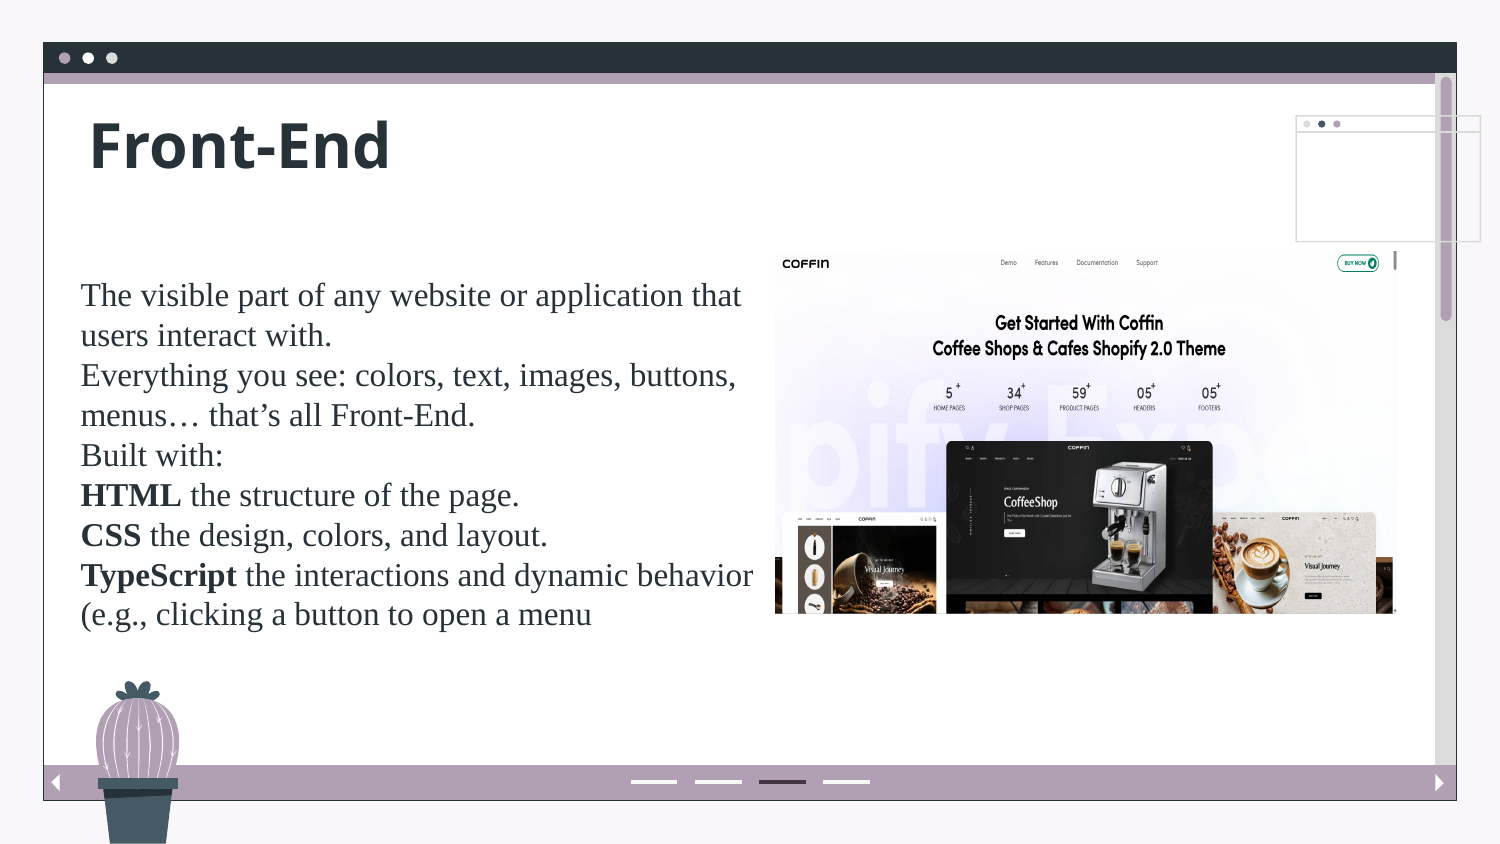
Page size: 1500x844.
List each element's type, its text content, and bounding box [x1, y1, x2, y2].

picture [775, 250, 1397, 615]
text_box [1295, 114, 1482, 243]
title Front-End [73, 90, 1337, 178]
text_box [94, 680, 187, 844]
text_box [630, 779, 871, 785]
title The visible part of any website or application that users interact with. Everything you see: colors, text, images, buttons, menus… that’s all Front-End. Built with: HTML the structure of the page. CSS the design, colors, and layout. TypeScript the interactions and dynamic behavior (e.g., clicking a button to open a menu [65, 211, 779, 688]
